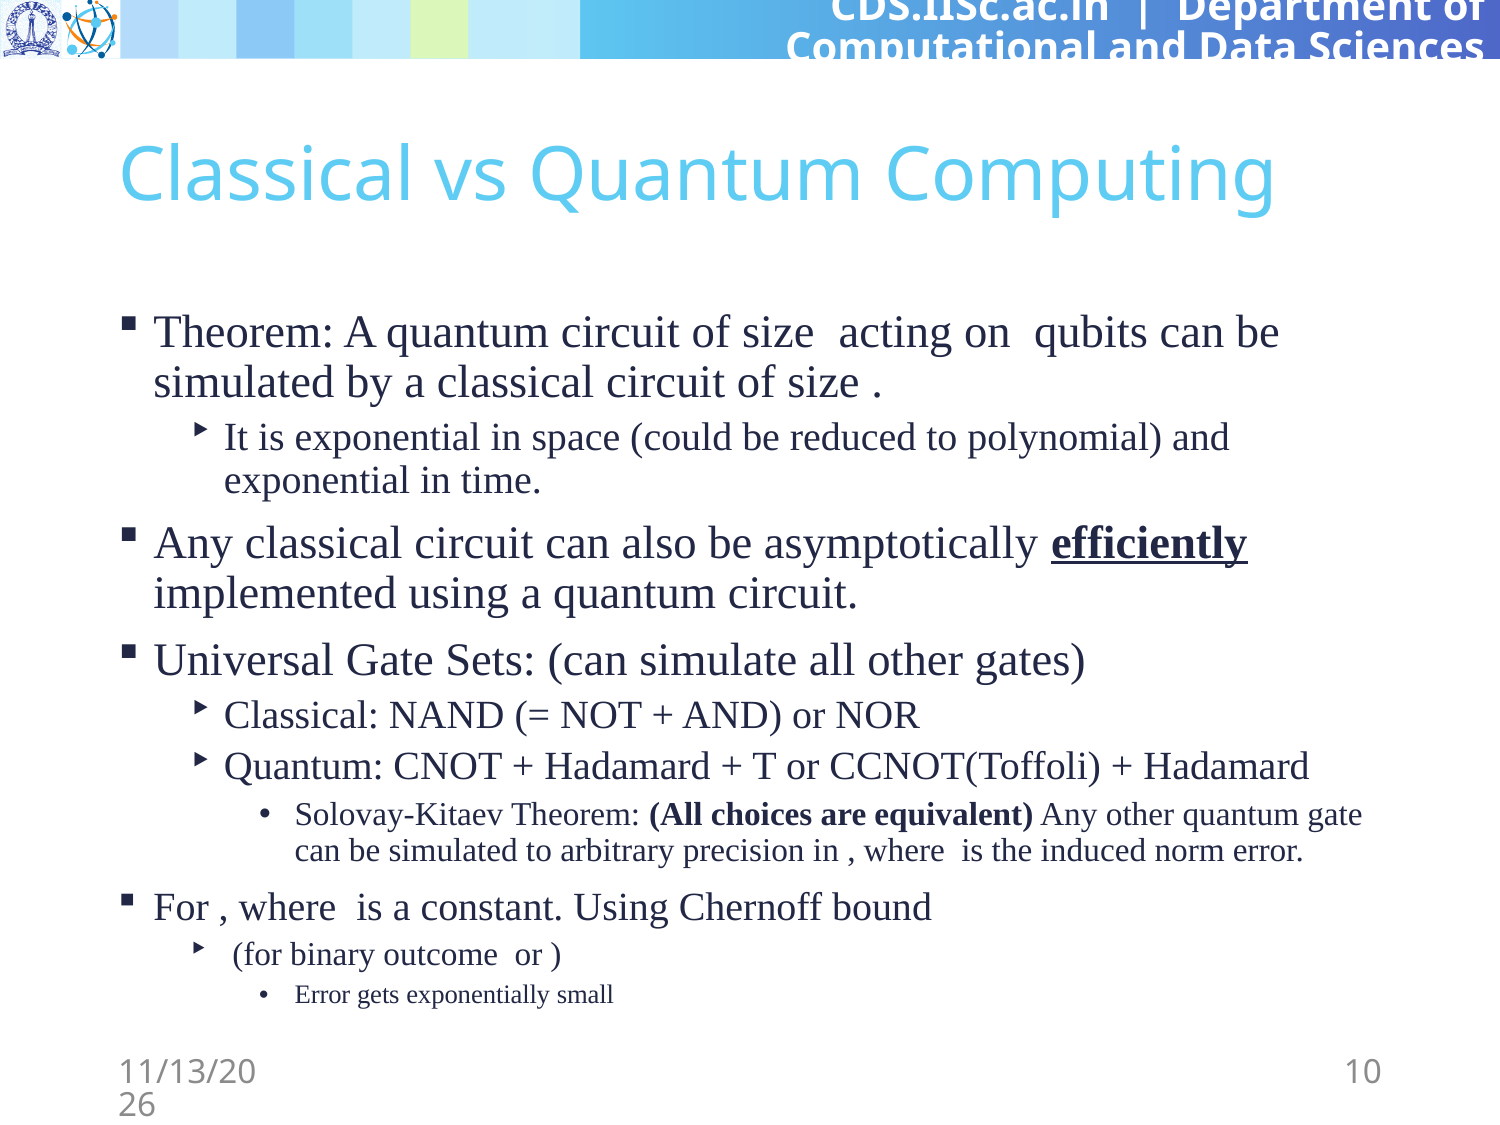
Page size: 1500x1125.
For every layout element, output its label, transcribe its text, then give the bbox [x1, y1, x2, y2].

title Classical vs Quantum Computing [103, 66, 1397, 285]
slide_number 10 [1248, 1042, 1397, 1103]
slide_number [103, 1042, 273, 1103]
